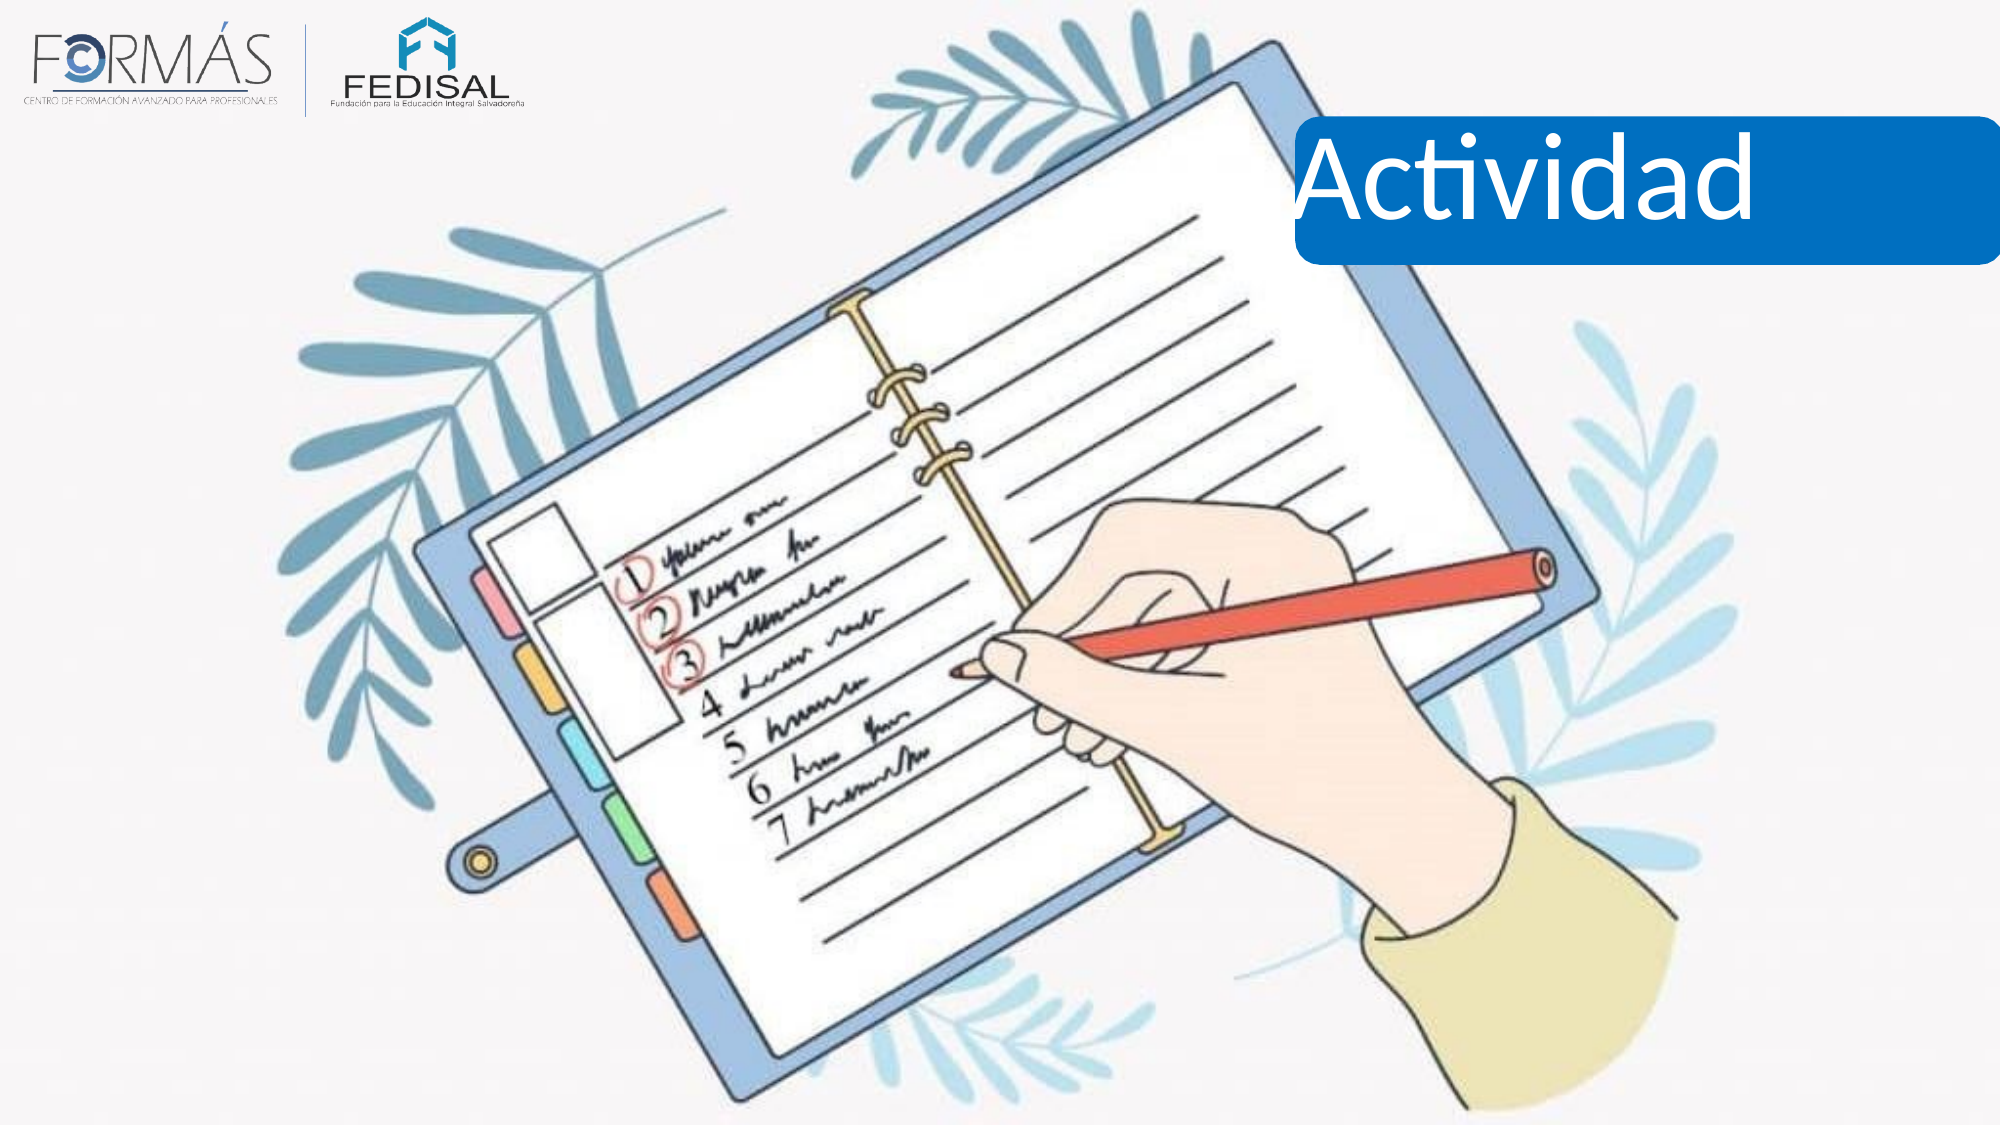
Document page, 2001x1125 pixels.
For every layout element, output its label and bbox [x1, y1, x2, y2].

picture [24, 17, 524, 117]
text_box [0, 0, 2000, 1125]
